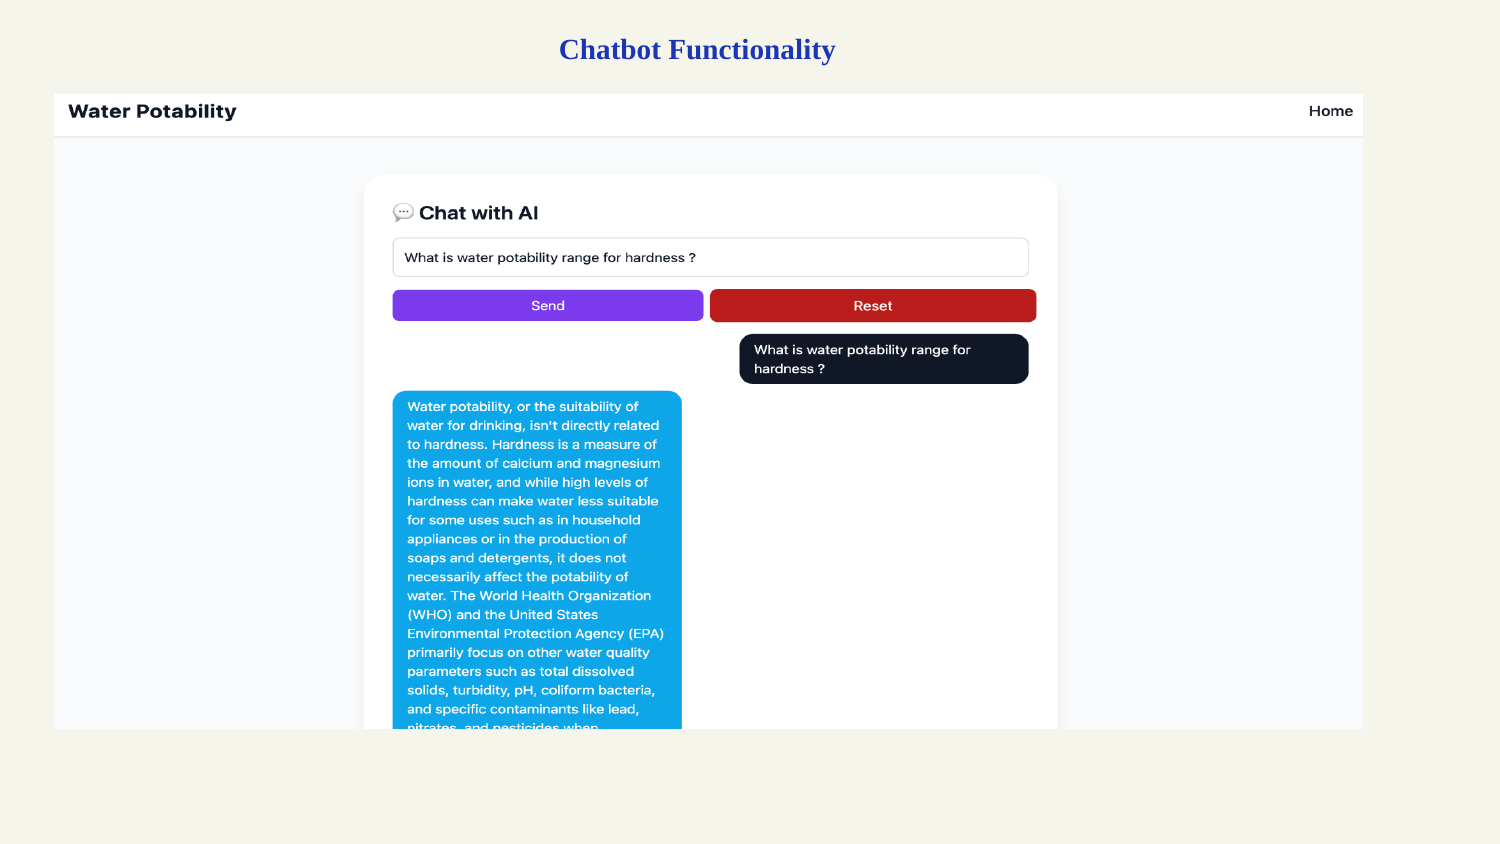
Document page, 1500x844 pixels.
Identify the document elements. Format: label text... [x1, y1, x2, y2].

picture [645, 497, 653, 505]
picture [450, 668, 460, 674]
picture [505, 591, 510, 599]
picture [434, 404, 443, 410]
picture [455, 575, 463, 581]
picture [595, 421, 601, 429]
picture [458, 612, 466, 619]
picture [535, 402, 544, 410]
picture [576, 667, 583, 675]
picture [484, 554, 489, 562]
picture [503, 575, 511, 580]
picture [559, 667, 567, 675]
picture [567, 421, 578, 429]
picture [428, 611, 438, 618]
picture [412, 537, 417, 545]
picture [584, 613, 593, 618]
picture [644, 423, 652, 429]
picture [632, 648, 643, 656]
text_box Chatbot Functionality [476, 10, 926, 81]
picture [566, 535, 571, 543]
picture [516, 459, 523, 467]
picture [489, 686, 494, 694]
picture [473, 402, 484, 410]
picture [430, 669, 438, 675]
picture [579, 423, 588, 429]
picture [414, 669, 422, 675]
picture [414, 575, 422, 580]
picture [414, 423, 424, 429]
picture [607, 462, 615, 469]
picture [590, 650, 602, 657]
picture [574, 572, 583, 581]
picture [620, 421, 632, 429]
picture [547, 650, 558, 657]
picture [494, 650, 502, 656]
picture [537, 612, 546, 618]
picture [475, 421, 480, 429]
picture [538, 575, 546, 580]
picture [534, 649, 546, 656]
picture [54, 94, 1363, 729]
picture [469, 631, 478, 637]
picture [550, 422, 557, 429]
picture [523, 592, 542, 599]
picture [605, 667, 611, 675]
picture [478, 686, 485, 694]
picture [621, 592, 630, 600]
picture [632, 402, 638, 410]
picture [529, 611, 535, 618]
picture [414, 593, 424, 600]
picture [621, 650, 629, 656]
picture [618, 478, 626, 486]
picture [439, 478, 444, 486]
picture [478, 519, 486, 524]
